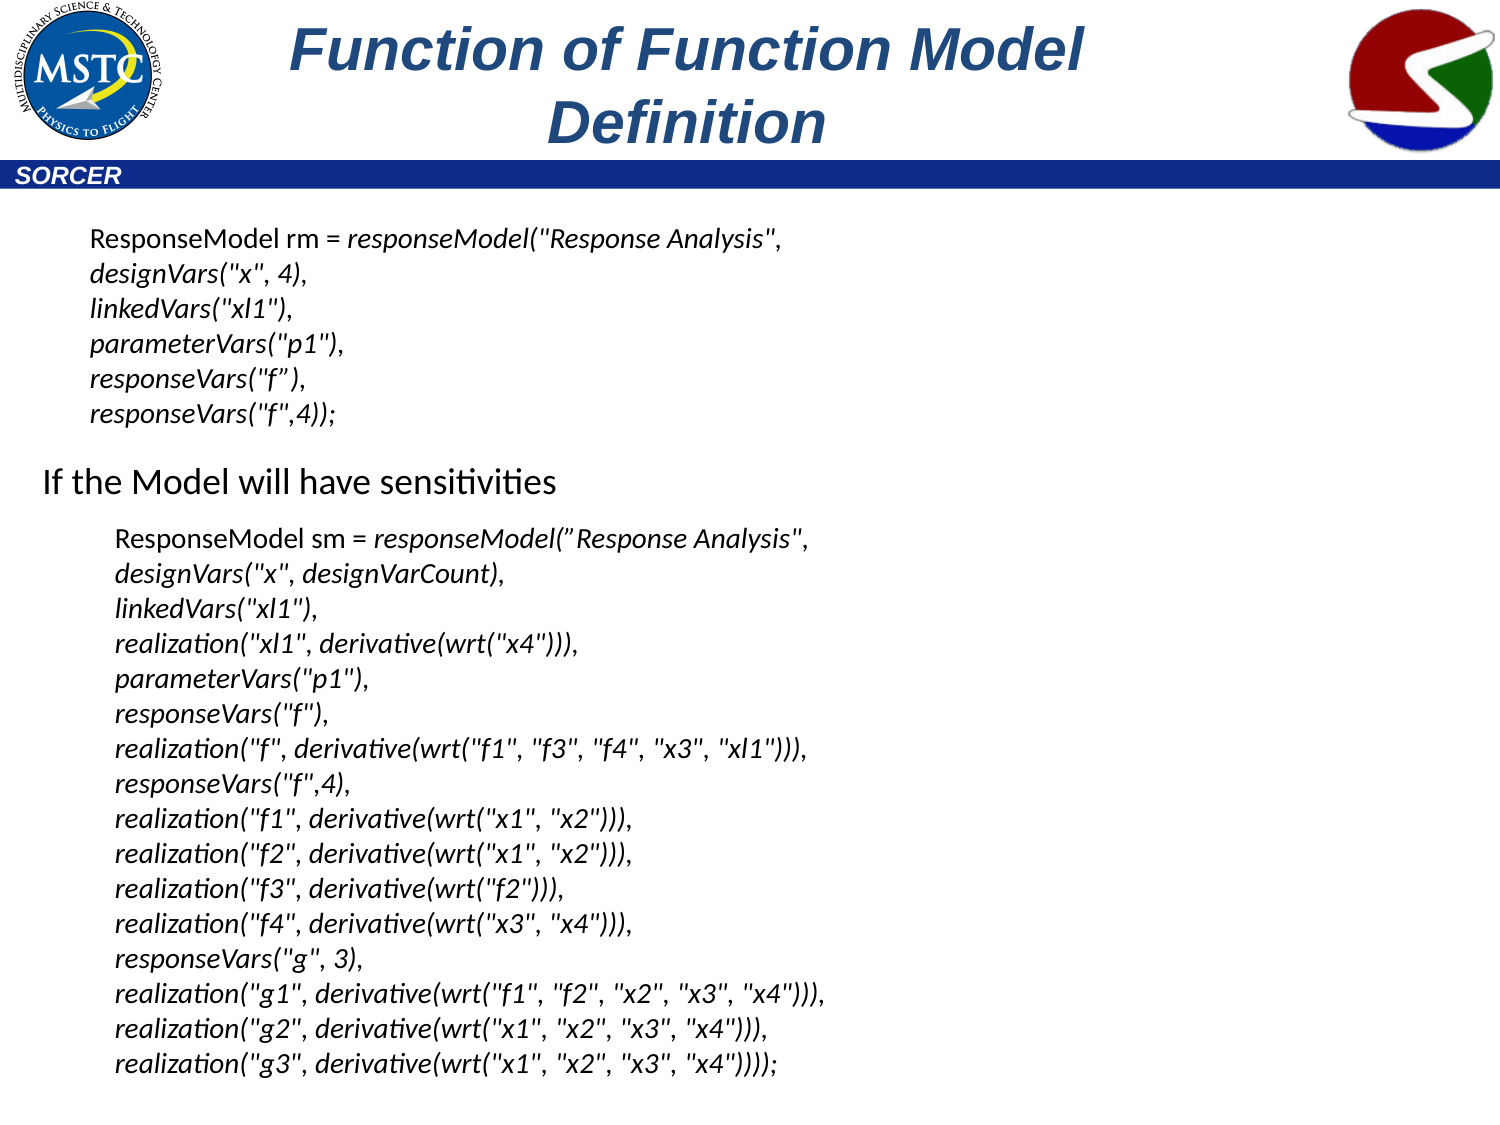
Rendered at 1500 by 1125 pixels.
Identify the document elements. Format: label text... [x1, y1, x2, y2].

text_box If the Model will have sensitivities [27, 449, 573, 510]
picture [1347, 7, 1495, 154]
title Function of Function Model Definition [162, 2, 1213, 164]
text_box ResponseModel sm = responseModel(”Response Analysis", designVars("x", designVarCount), linkedVars("xl1"), realization("xl1", derivative(wrt("x4"))), parameterVars("p1"), responseVars("f"), realization("f", derivative(wrt("f1", "f3", "f4", "x3", "xl1"))), responseVars("f",4), realization("f1", derivative(wrt("x1", "x2"))), realization("f2", derivative(wrt("x1", "x2"))), realization("f3", derivative(wrt("f2"))), realization("f4", derivative(wrt("x3", "x4"))), responseVars("g", 3), realization("g1", derivative(wrt("f1", "f2", "x2", "x3", "x4"))), realization("g2", derivative(wrt("x1", "x2", "x3", "x4"))), realization("g3", derivative(wrt("x1", "x2", "x3", "x4")))); [99, 512, 1338, 1087]
picture [12, 0, 163, 148]
text_box ResponseModel rm = responseModel("Response Analysis", designVars("x", 4), linkedVars("xl1"), parameterVars("p1"), responseVars("f”), responseVars("f",4)); [74, 212, 1038, 437]
